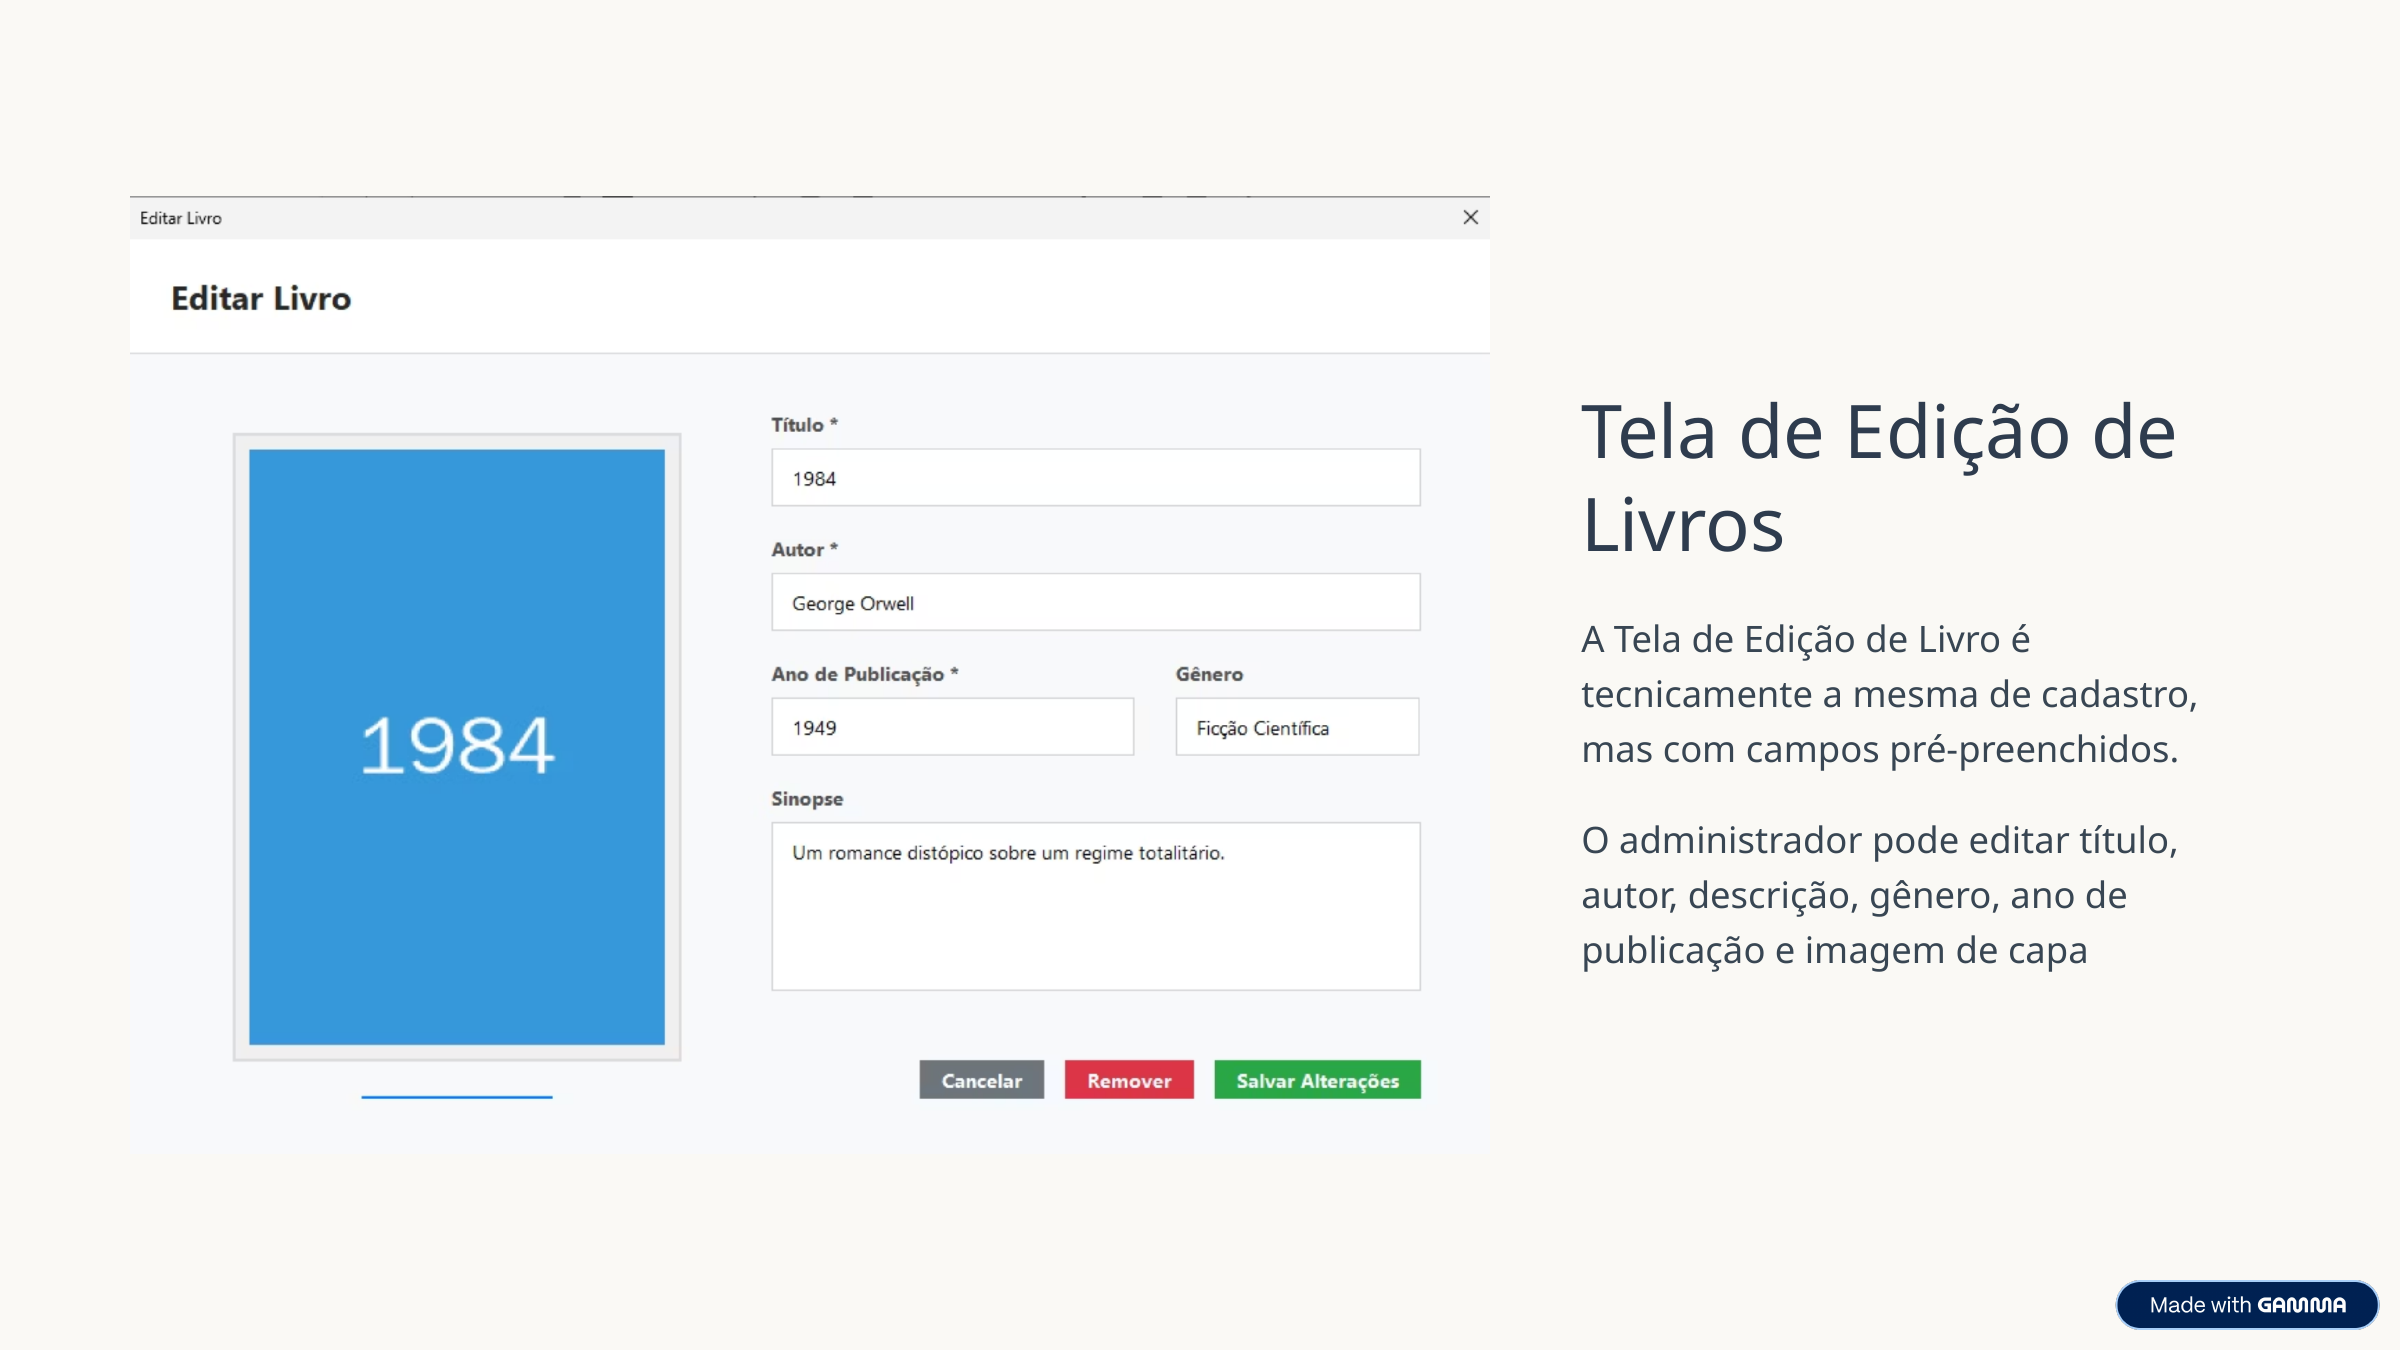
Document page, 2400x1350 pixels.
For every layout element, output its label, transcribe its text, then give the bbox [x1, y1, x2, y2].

picture [130, 196, 1490, 1154]
picture [2106, 1271, 2389, 1339]
text_box O administrador pode editar título, autor, descrição, gênero, ano de publicação e imagem de capa [1581, 805, 2271, 973]
text_box A Tela de Edição de Livro é tecnicamente a mesma de cadastro, mas com campos pré-preenchidos. [1581, 604, 2271, 772]
text_box Tela de Edição de Livros [1581, 381, 2271, 568]
